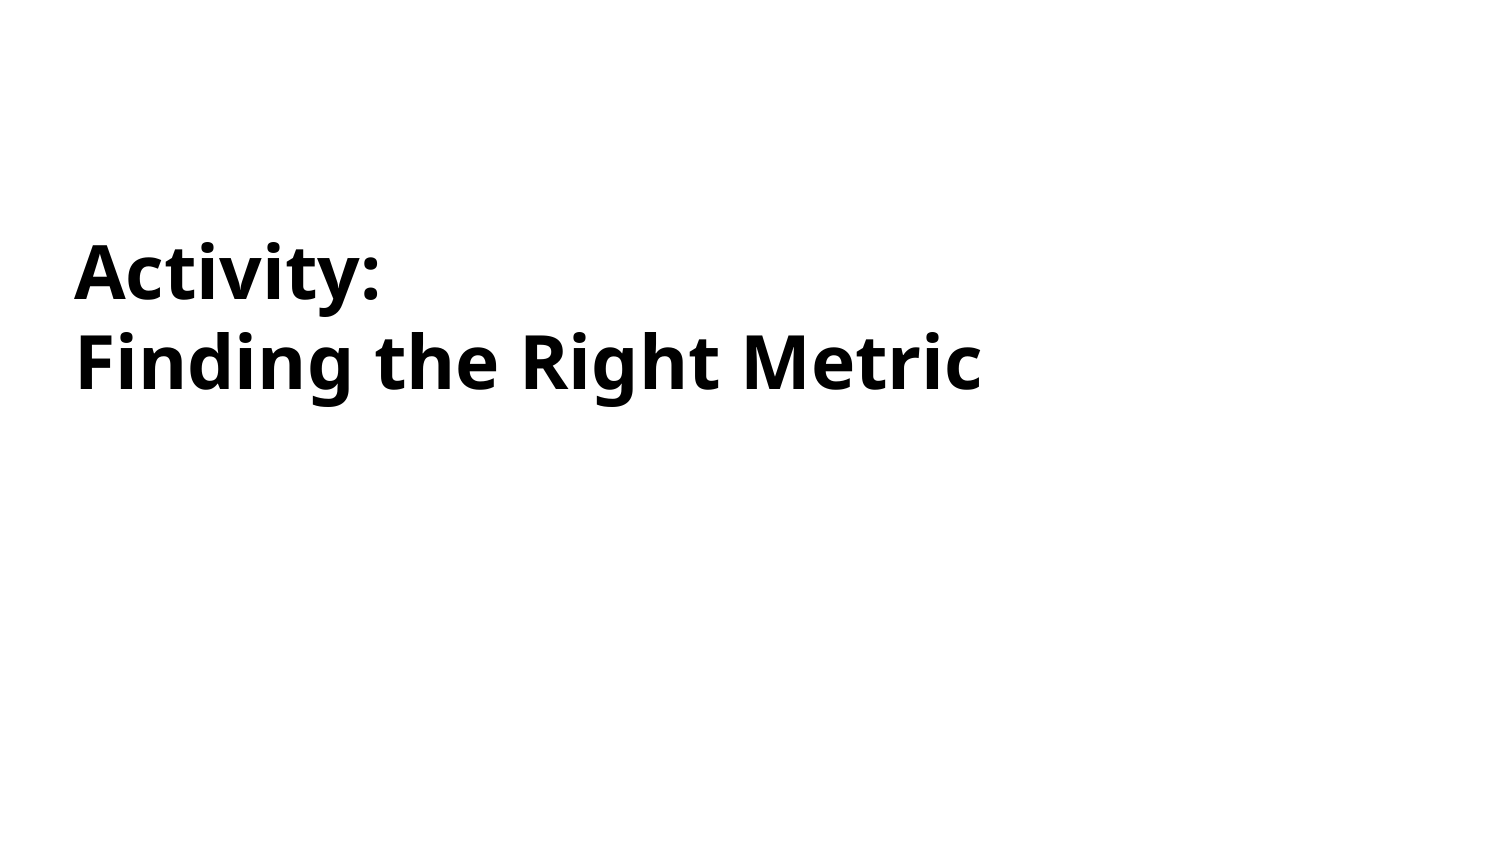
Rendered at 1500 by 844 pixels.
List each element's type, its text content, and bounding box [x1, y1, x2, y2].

text_box Activity: Finding the Right Metric [59, 209, 1500, 510]
